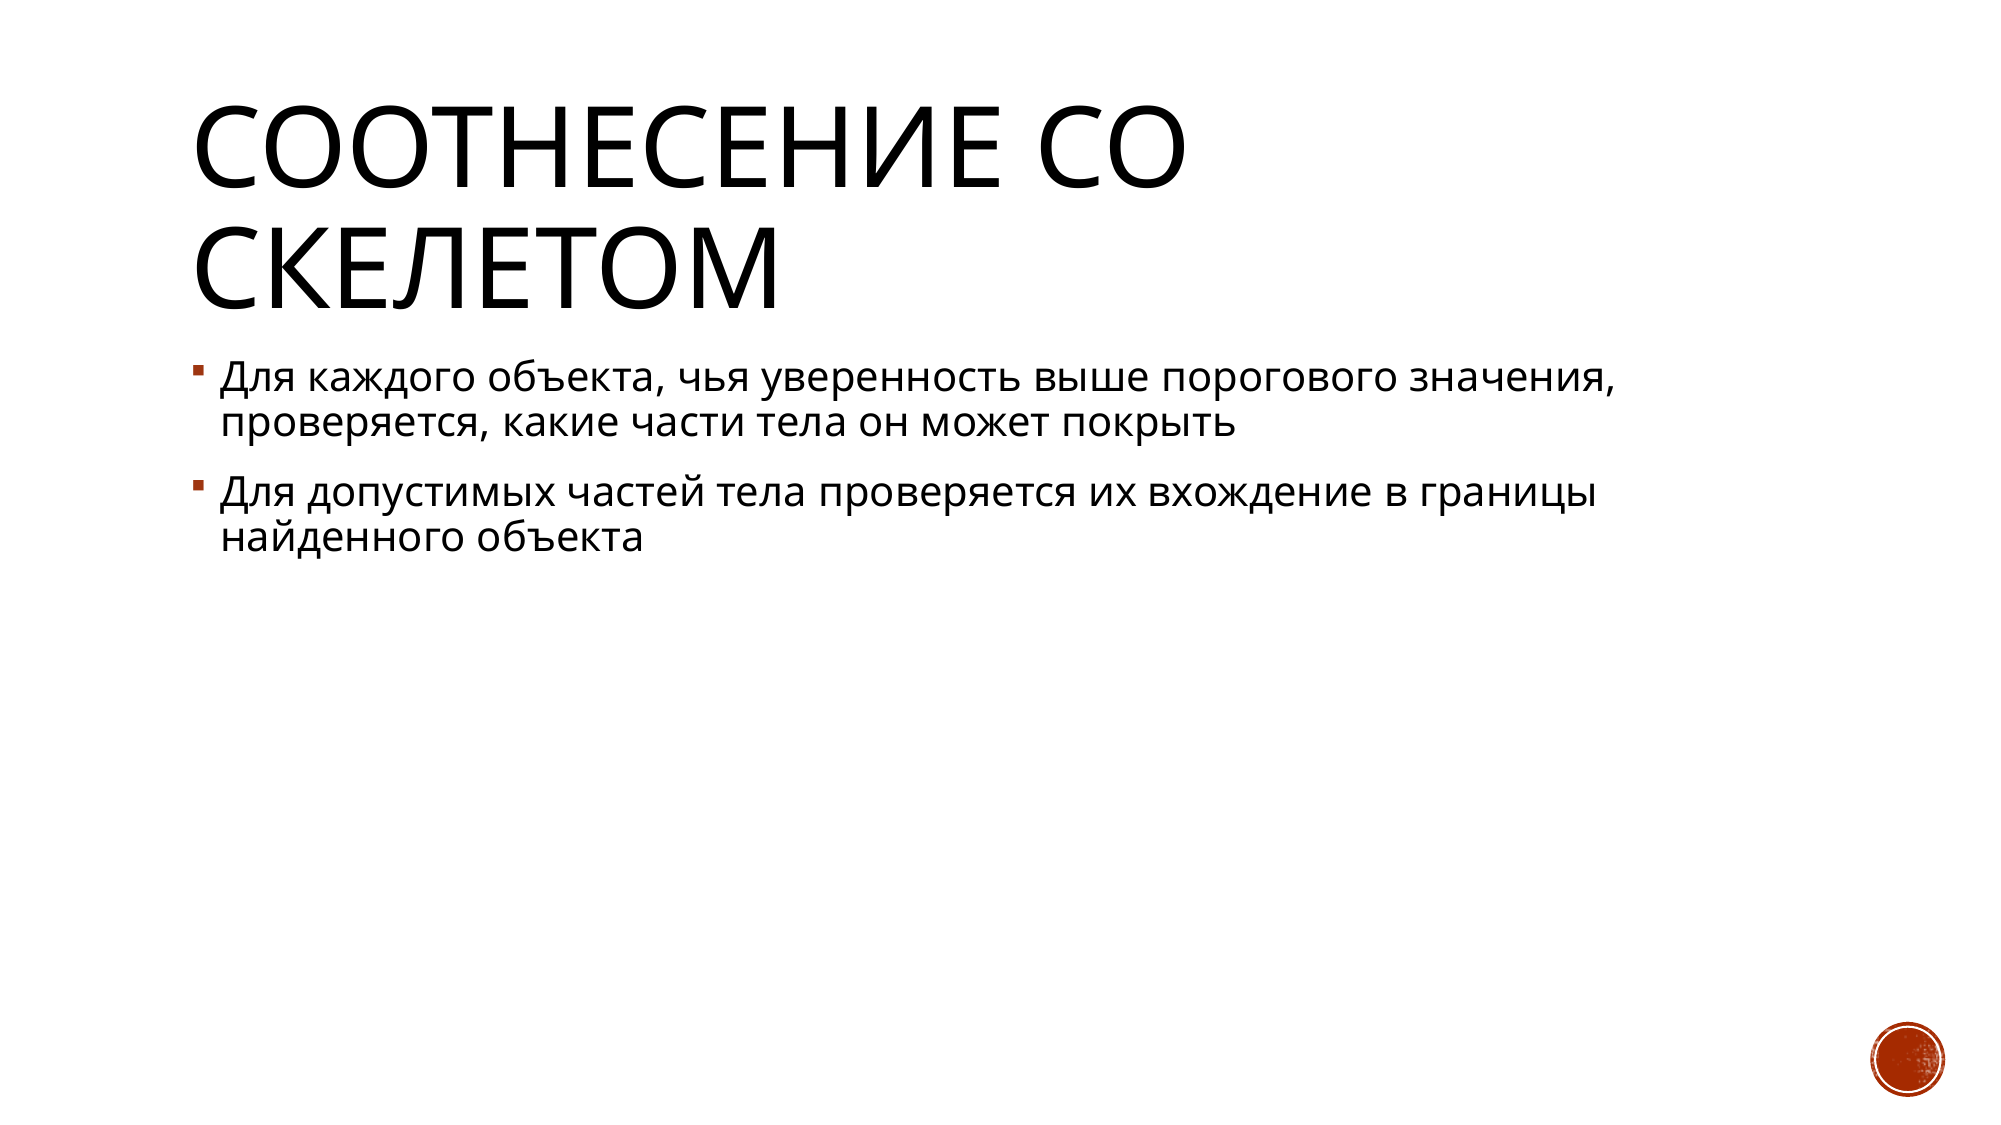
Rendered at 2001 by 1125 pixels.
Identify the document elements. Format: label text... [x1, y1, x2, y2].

list Для каждого объекта, чья уверенность выше порогового значения, проверяется, какие части тела он может покрыть Для допустимых частей тела проверяется их вхождение в границы найденного объекта [175, 348, 1826, 1013]
title Соотнесение со скелетом [175, 79, 1826, 344]
